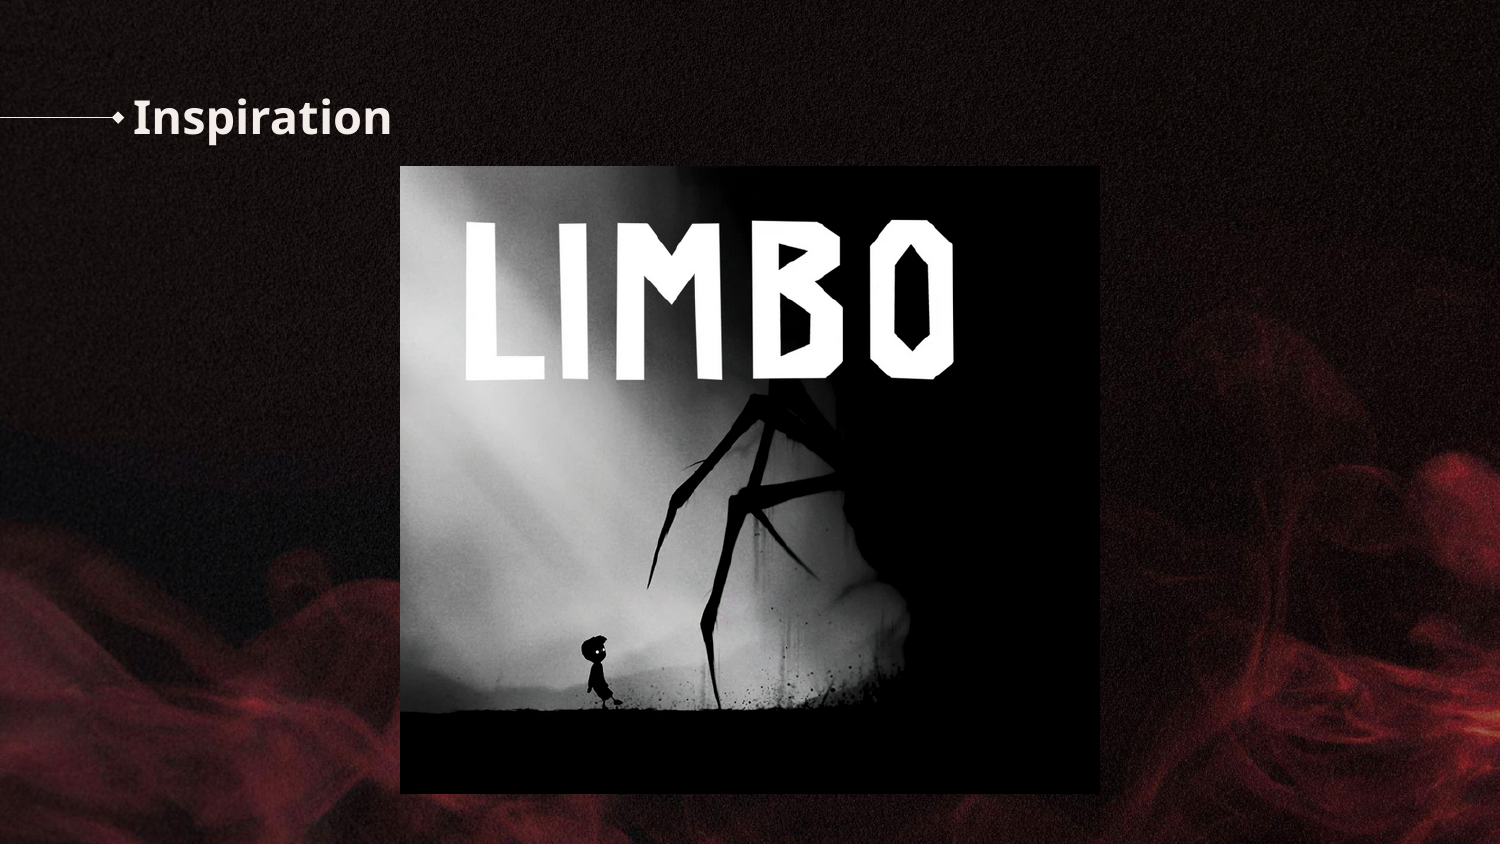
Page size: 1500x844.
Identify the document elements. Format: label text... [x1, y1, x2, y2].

picture [0, 0, 1500, 844]
title Inspiration [118, 72, 1382, 167]
